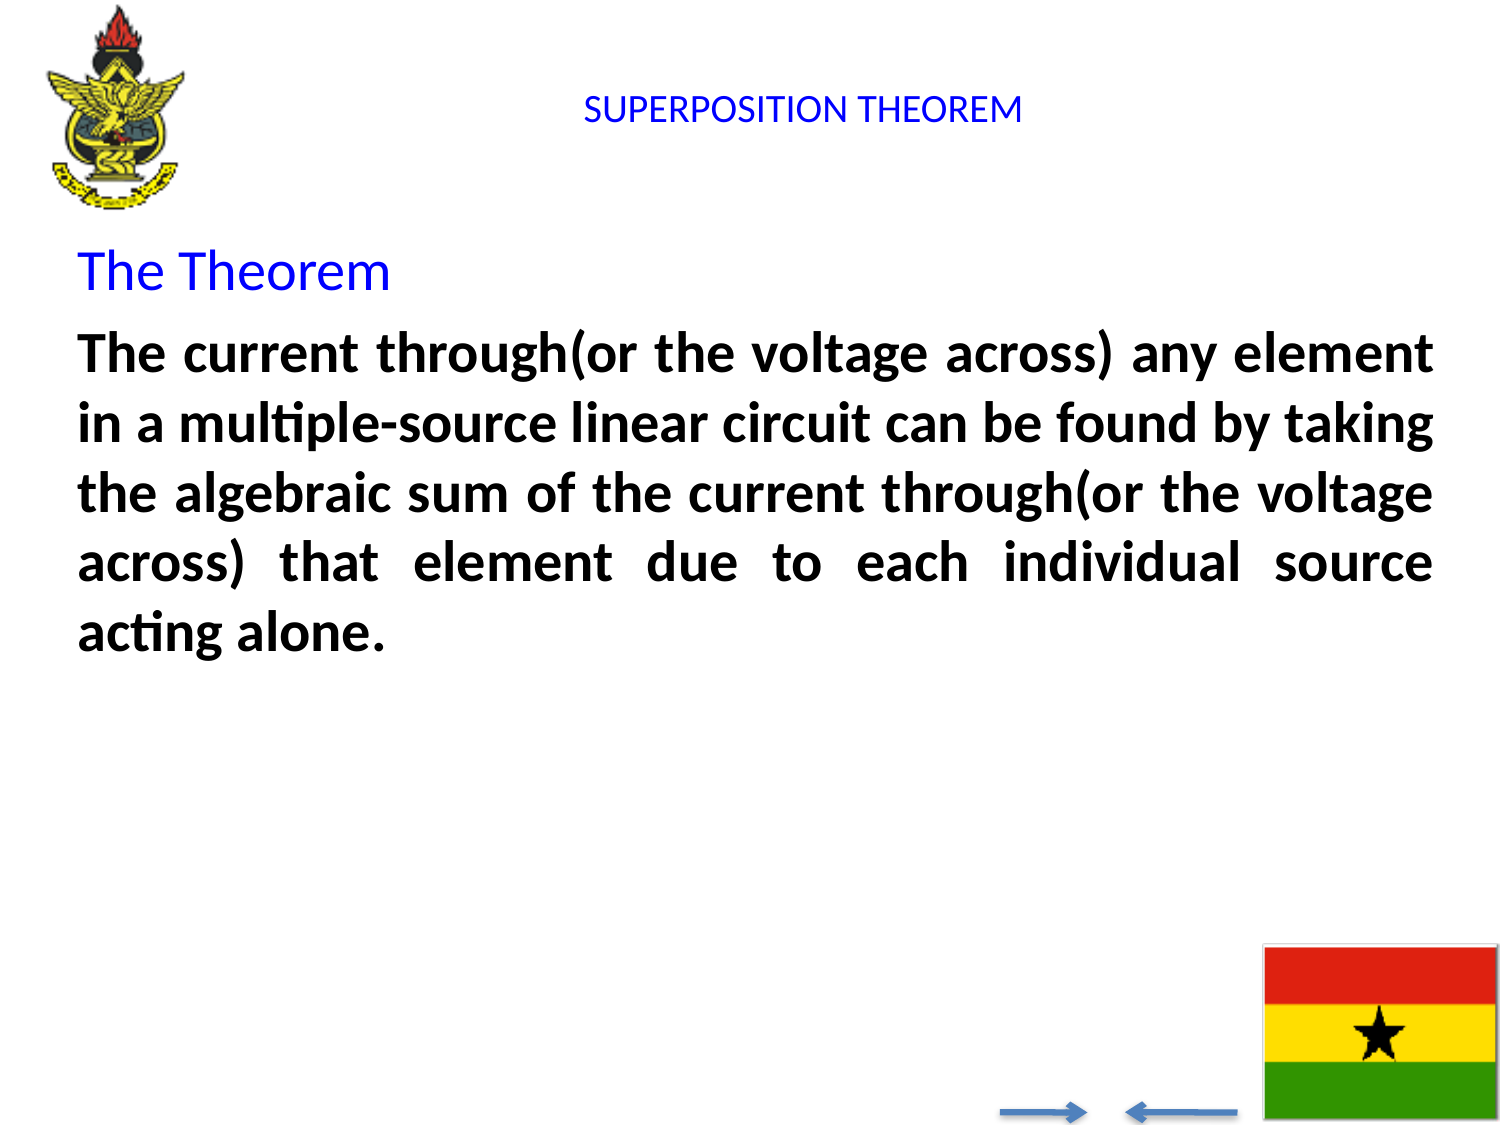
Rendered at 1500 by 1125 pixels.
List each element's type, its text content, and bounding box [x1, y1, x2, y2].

picture [1262, 943, 1500, 1125]
title SUPERPOSITION THEOREM [229, 24, 1450, 188]
picture [0, 0, 226, 226]
subtitle The Theorem The current through(or the voltage across) any element in a multiple-source linear circuit can be found by taking the algebraic sum of the current through(or the voltage across) that element due to each individual source acting alone. [62, 224, 1450, 1100]
